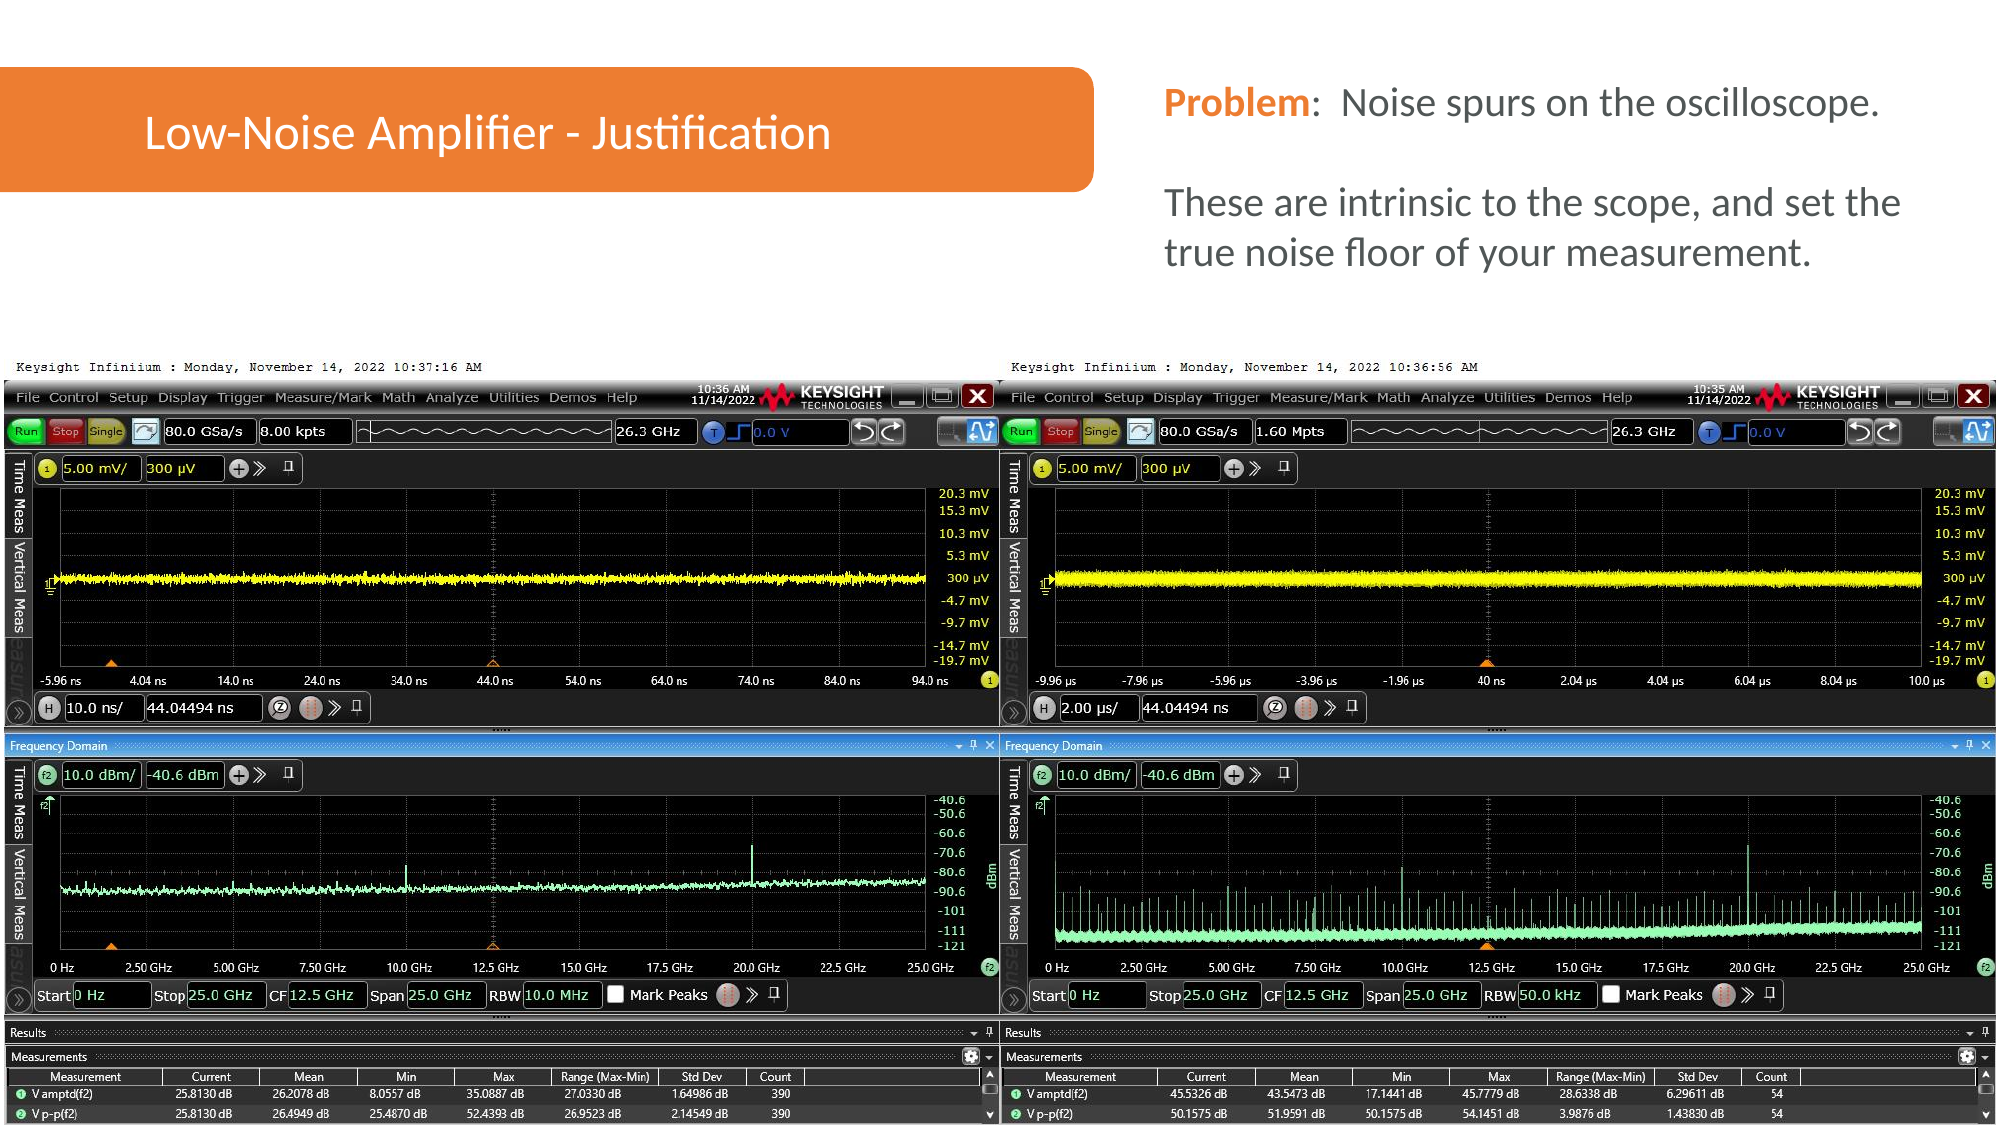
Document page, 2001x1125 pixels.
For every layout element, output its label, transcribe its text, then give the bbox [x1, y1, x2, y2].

picture [4, 359, 1996, 1125]
text_box Low-Noise Amplifier - Justification [0, 66, 1095, 194]
text_box Problem: Noise spurs on the oscilloscope. These are intrinsic to the scope, and set the true noise floor of your measurement. [1149, 67, 1972, 282]
